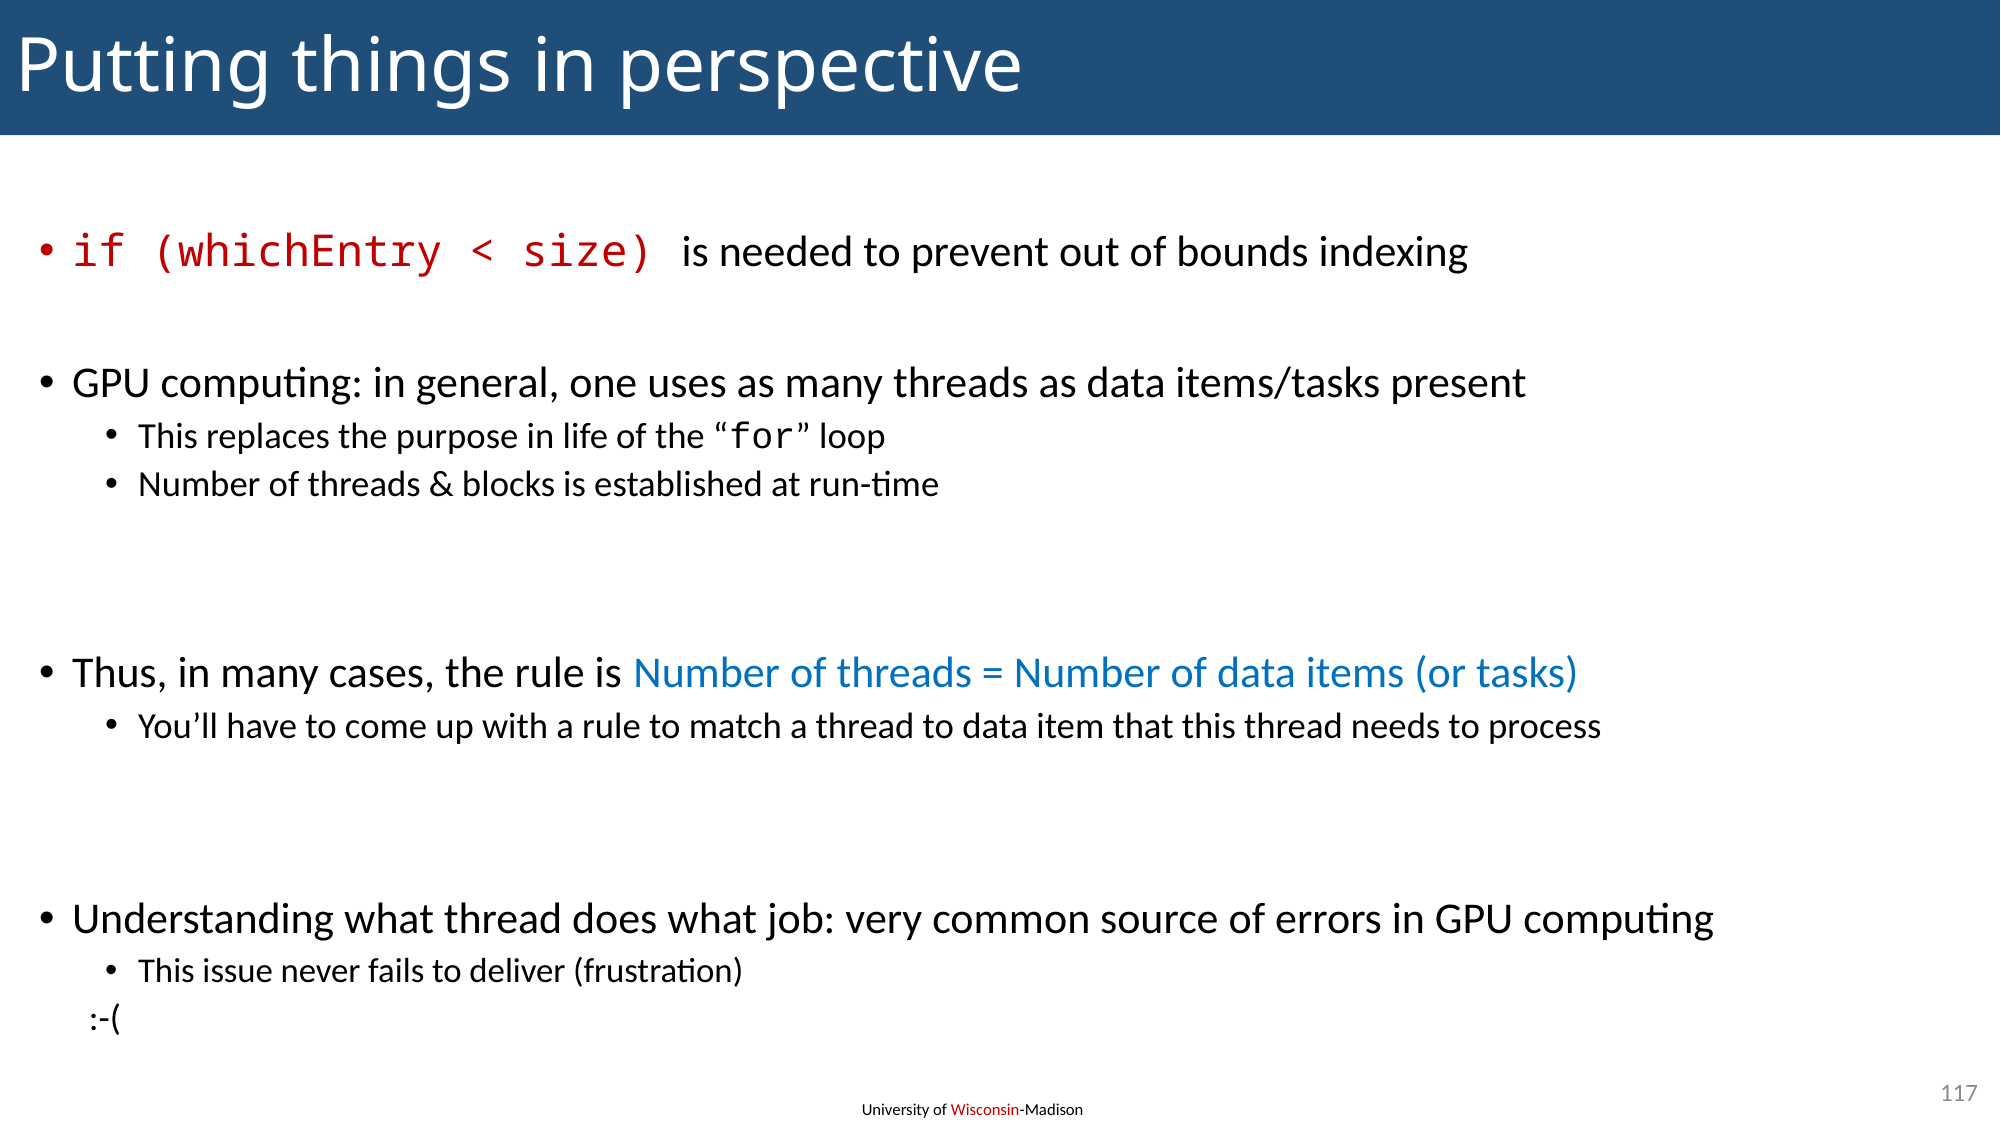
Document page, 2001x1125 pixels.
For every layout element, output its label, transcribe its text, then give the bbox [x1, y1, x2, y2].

title Putting things in perspective [0, 0, 2000, 136]
list if (whichEntry < size) is needed to prevent out of bounds indexing GPU computing: in general, one uses as many threads as data items/tasks present This replaces the purpose in life of the “for” loop Number of threads & blocks is established at run-time Thus, in many cases, the rule is Number of threads = Number of data items (or tasks) You’ll have to come up with a rule to match a thread to data item that this thread needs to process Understanding what thread does what job: very common source of errors in GPU computing This issue never fails to deliver (frustration) :-( [24, 220, 1987, 1055]
slide_number 117 [1879, 1069, 1994, 1114]
